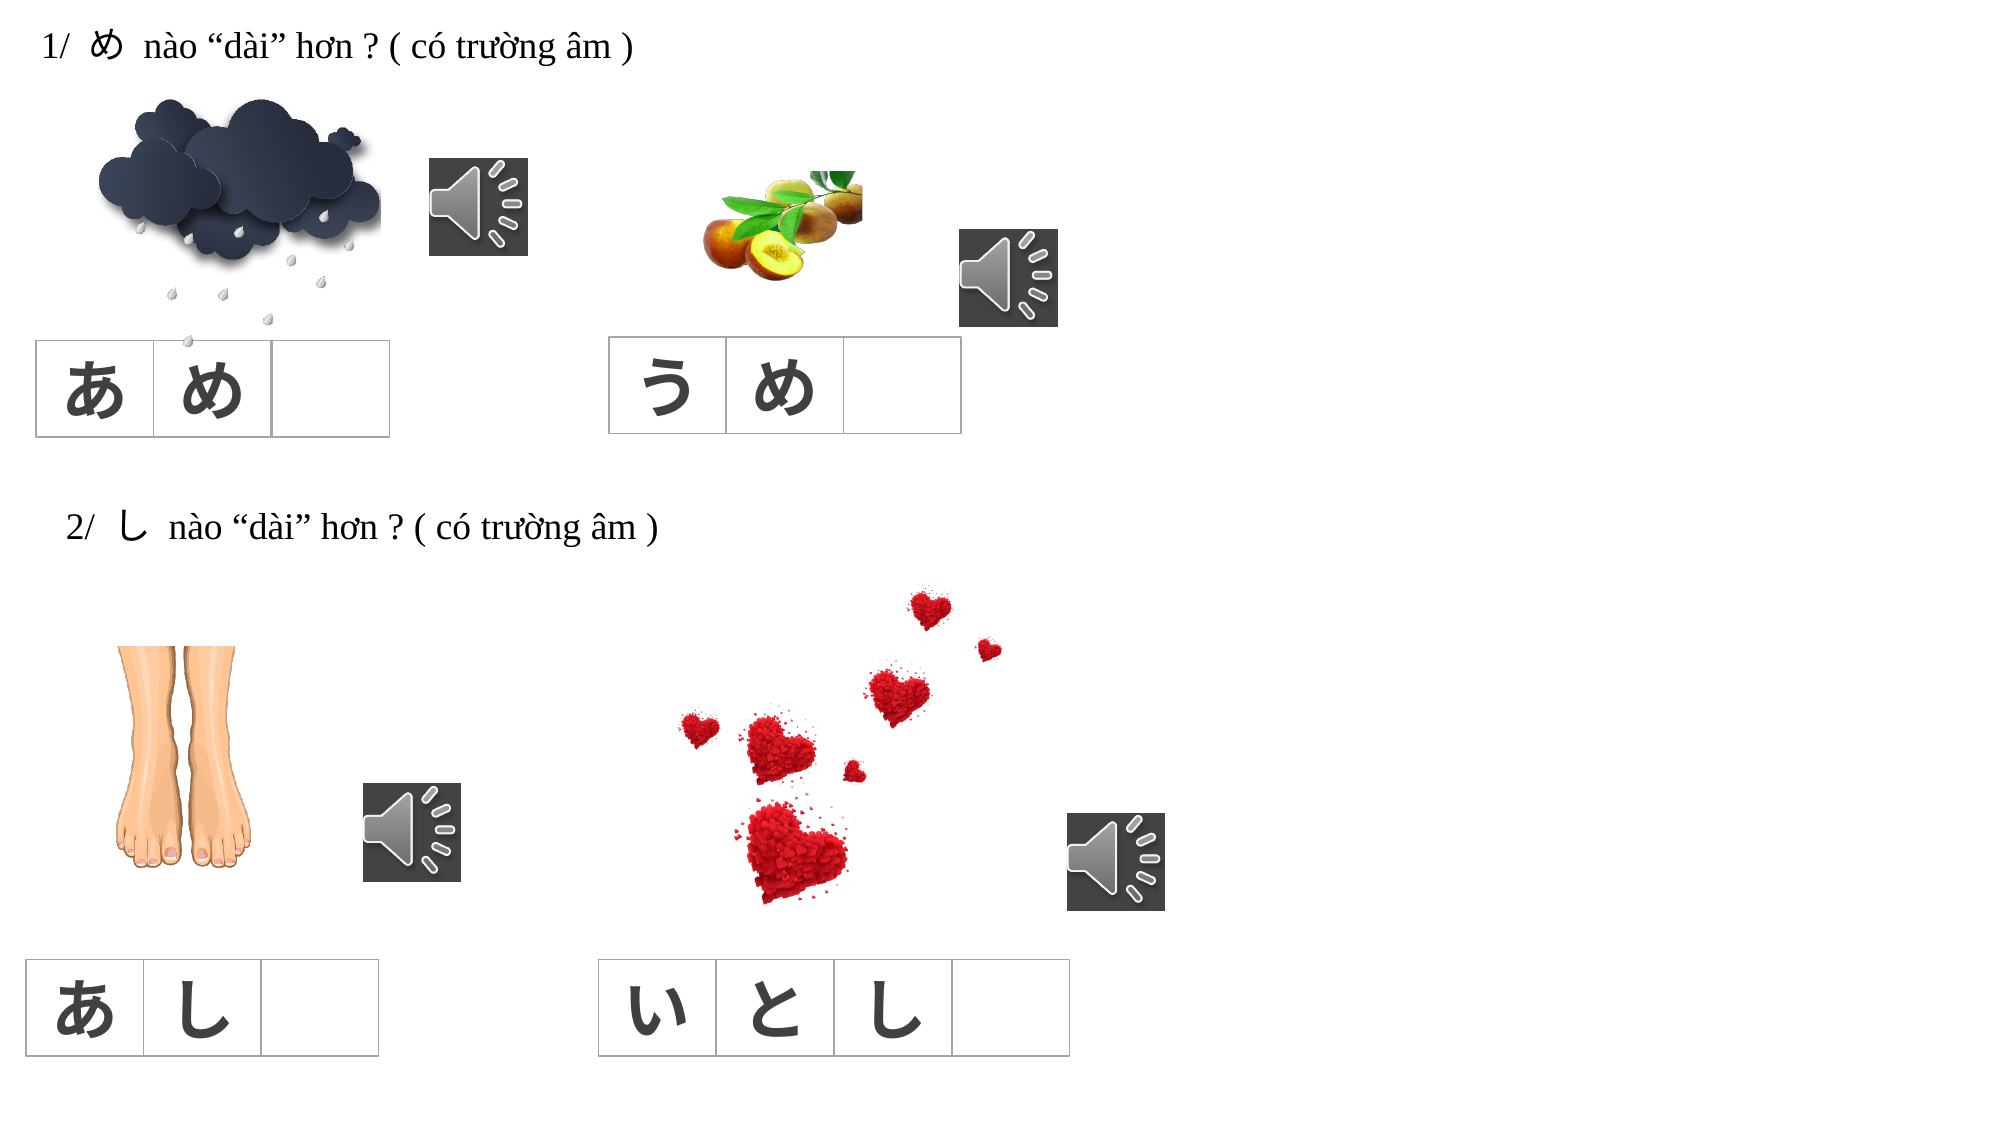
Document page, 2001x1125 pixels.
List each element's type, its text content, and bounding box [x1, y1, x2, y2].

text_box [952, 959, 1070, 1057]
picture [602, 507, 1056, 926]
picture [1066, 811, 1167, 912]
text_box 2/ し nào “dài” hơn ? ( có trường âm ) [51, 495, 1007, 555]
picture [428, 156, 529, 257]
picture [958, 228, 1059, 329]
text_box あ [26, 959, 143, 1057]
text_box あ [36, 340, 153, 438]
text_box 1/ め nào “dài” hơn ? ( có trường âm ) [26, 13, 982, 74]
picture [361, 782, 462, 883]
picture [71, 646, 295, 870]
text_box と [715, 959, 834, 1057]
text_box い [598, 959, 715, 1057]
text_box め [153, 381, 272, 438]
picture [608, 39, 947, 313]
text_box [260, 959, 379, 1057]
text_box め [726, 337, 843, 434]
text_box し [834, 959, 952, 1057]
text_box し [143, 959, 260, 1057]
text_box う [608, 337, 726, 434]
text_box [843, 337, 962, 434]
text_box [272, 340, 390, 438]
picture [97, 97, 381, 381]
